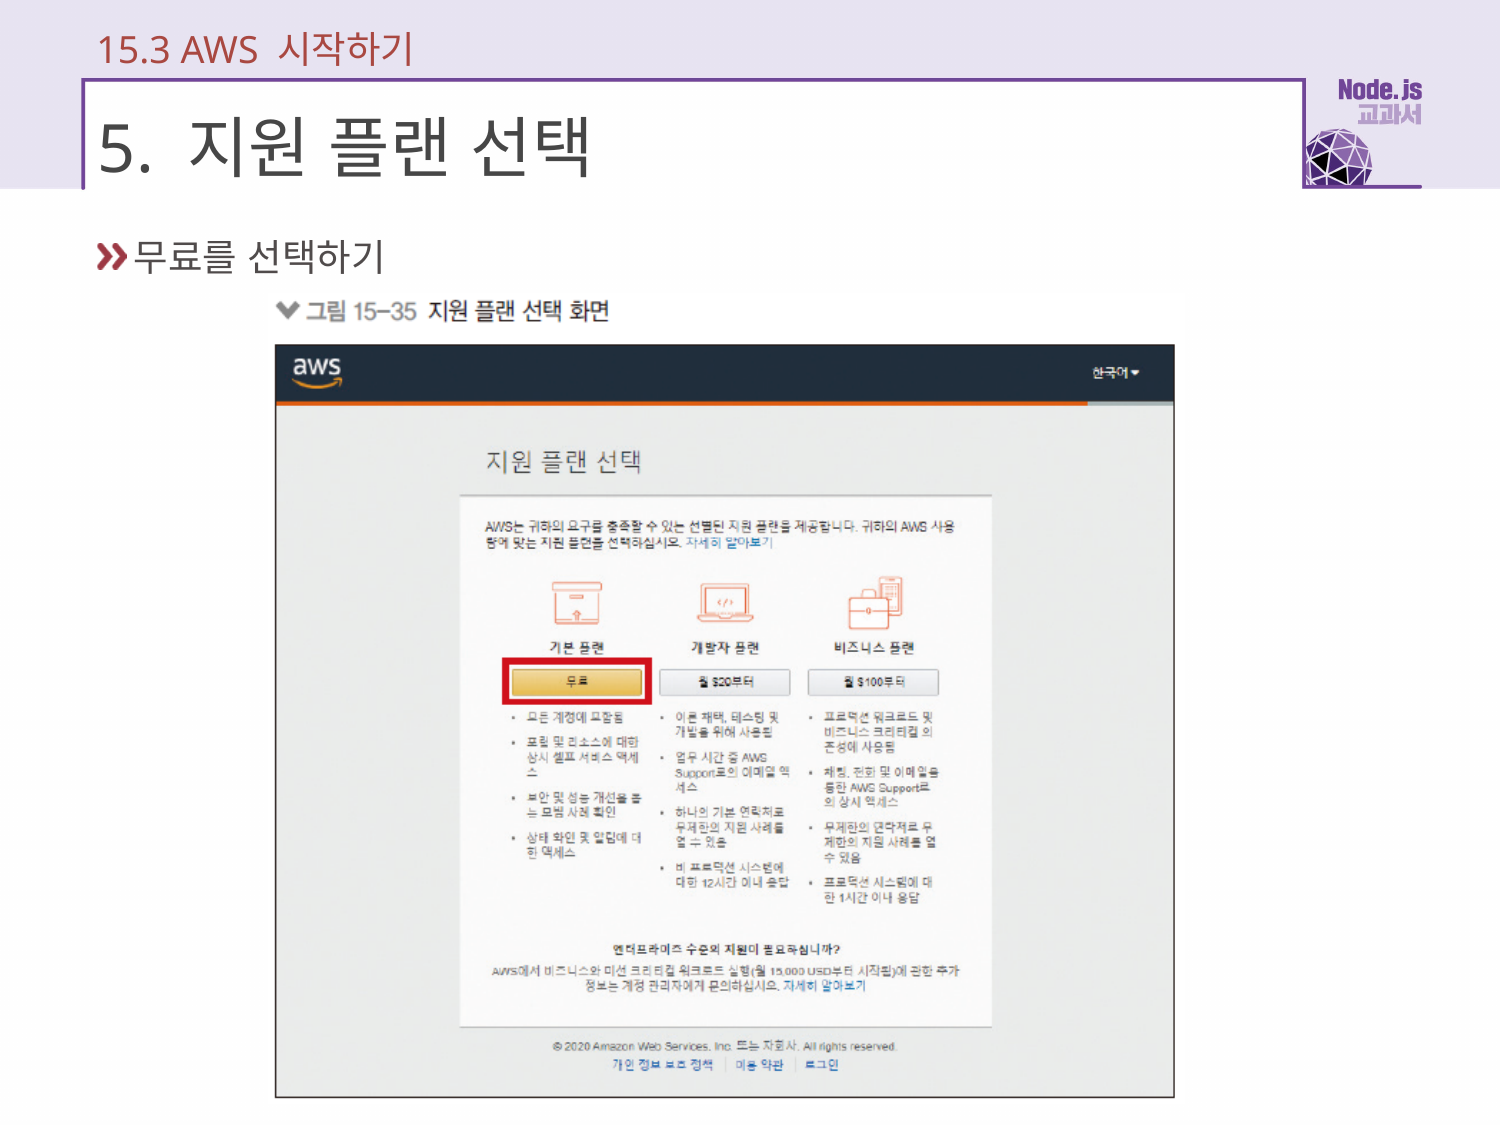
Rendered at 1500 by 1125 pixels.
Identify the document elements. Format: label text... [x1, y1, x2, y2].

text_box 15.3 AWS 시작하기 [81, 14, 807, 62]
list 무료를 선택하기 [81, 222, 1412, 1037]
picture [0, 0, 1500, 1125]
title 5. 지원 플랜 선택 [82, 61, 1413, 193]
